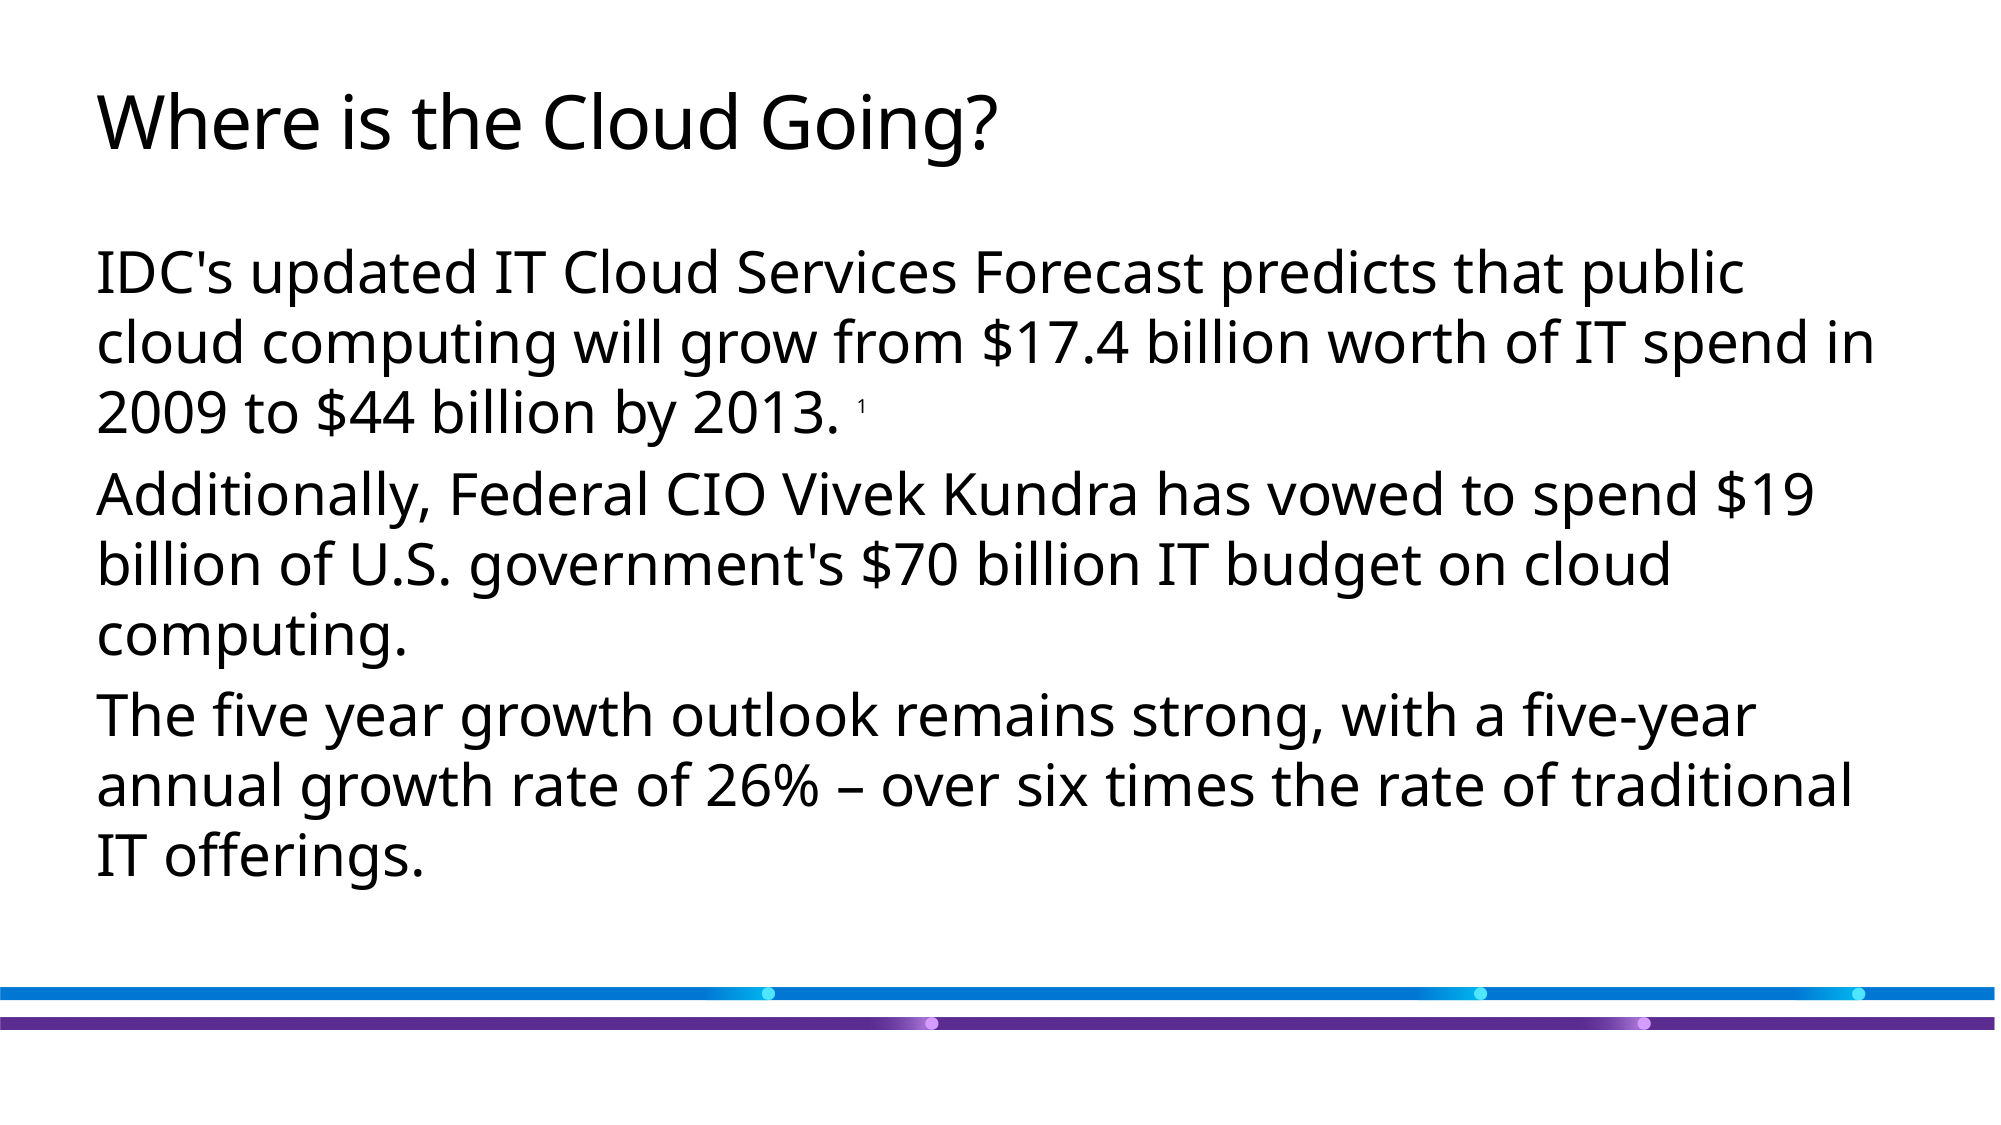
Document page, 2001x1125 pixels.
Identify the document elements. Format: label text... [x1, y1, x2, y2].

picture [0, 987, 2000, 1030]
list IDC's updated IT Cloud Services Forecast predicts that public cloud computing will grow from $17.4 billion worth of IT spend in 2009 to $44 billion by 2013. 1 Additionally, Federal CIO Vivek Kundra has vowed to spend $19 billion of U.S. government's $70 billion IT budget on cloud computing. The five year growth outlook remains strong, with a five-year annual growth rate of 26% – over six times the rate of traditional IT offerings. [96, 235, 1904, 844]
title Where is the Cloud Going? [96, 75, 1904, 166]
